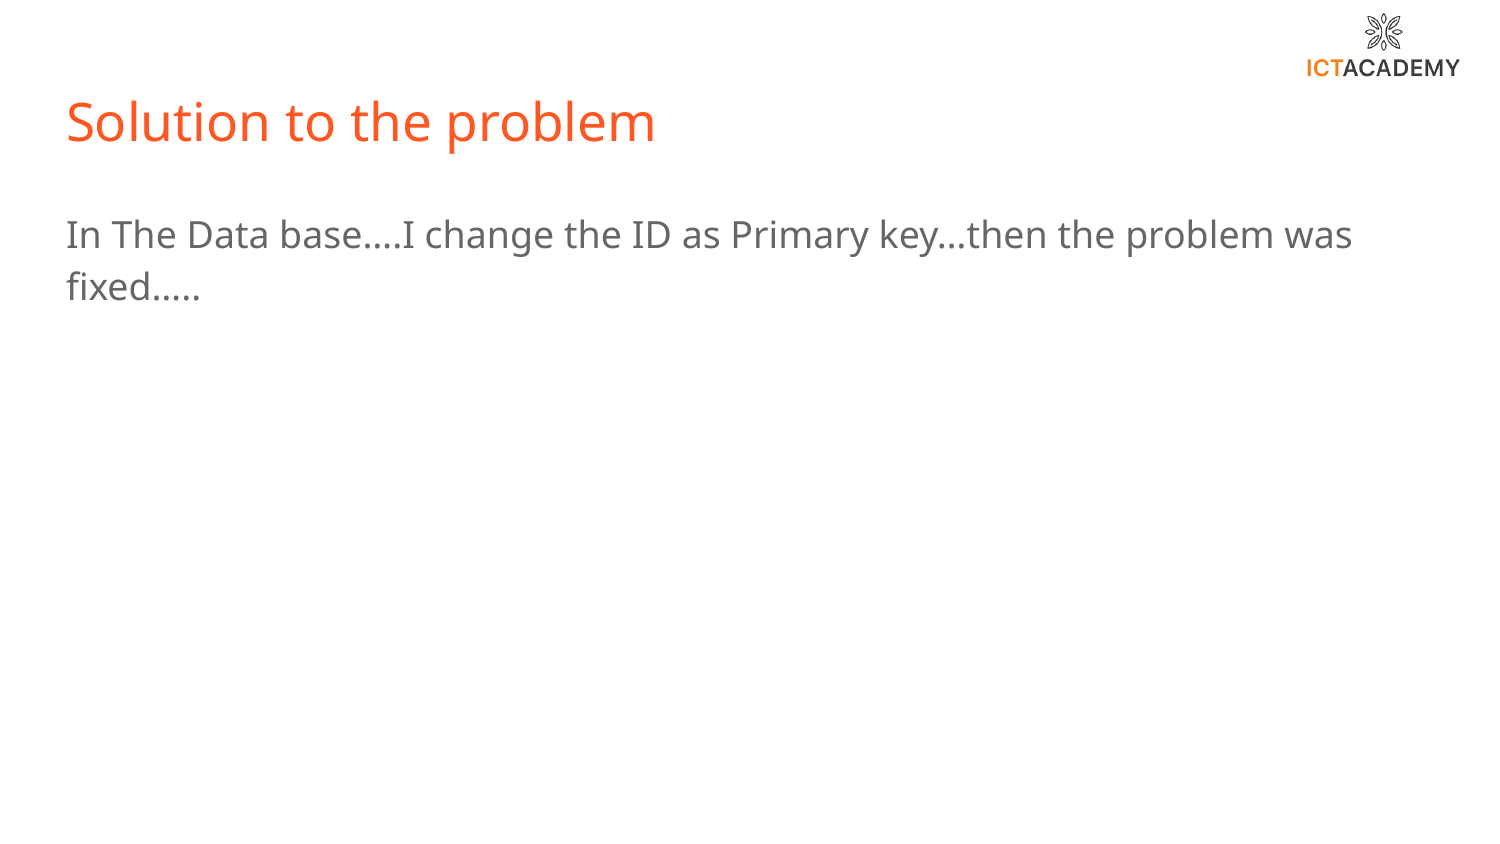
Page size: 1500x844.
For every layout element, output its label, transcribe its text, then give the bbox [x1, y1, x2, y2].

picture [1273, 5, 1494, 84]
title Solution to the problem [51, 72, 1449, 167]
list In The Data base….I change the ID as Primary key…then the problem was fixed….. [51, 189, 1449, 750]
